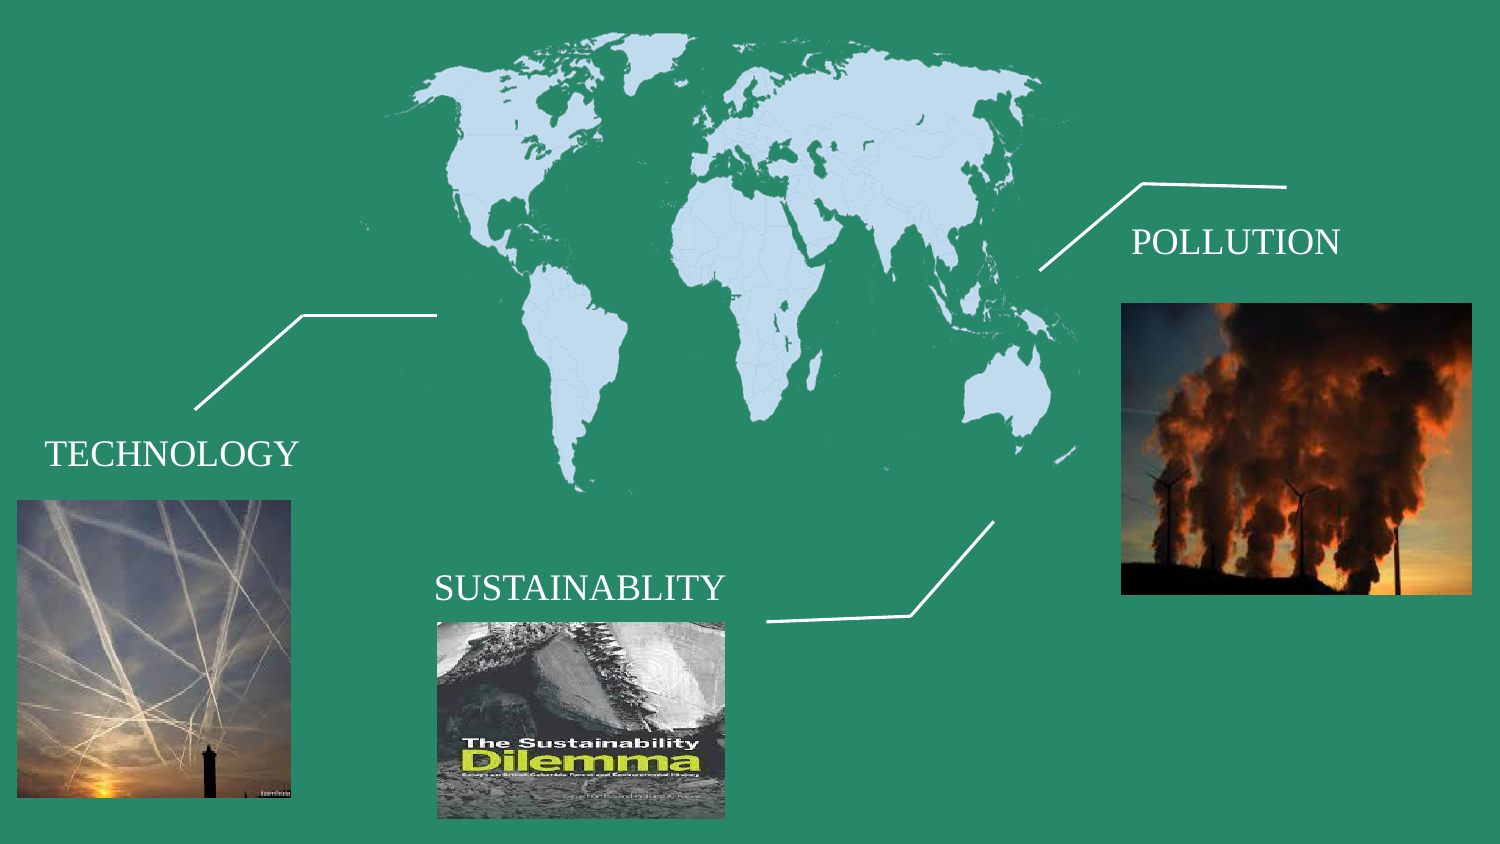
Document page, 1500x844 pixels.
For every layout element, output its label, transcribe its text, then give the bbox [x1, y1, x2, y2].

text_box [784, 528, 997, 668]
picture [17, 500, 291, 798]
text_box SUSTAINABLITY [419, 555, 762, 616]
text_box POLLUTION [1288, 209, 1459, 269]
picture [359, 31, 1080, 501]
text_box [1085, 180, 1285, 278]
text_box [194, 315, 354, 411]
picture [436, 622, 725, 819]
text_box TECHNOLOGY [29, 421, 373, 527]
picture [1120, 303, 1472, 595]
